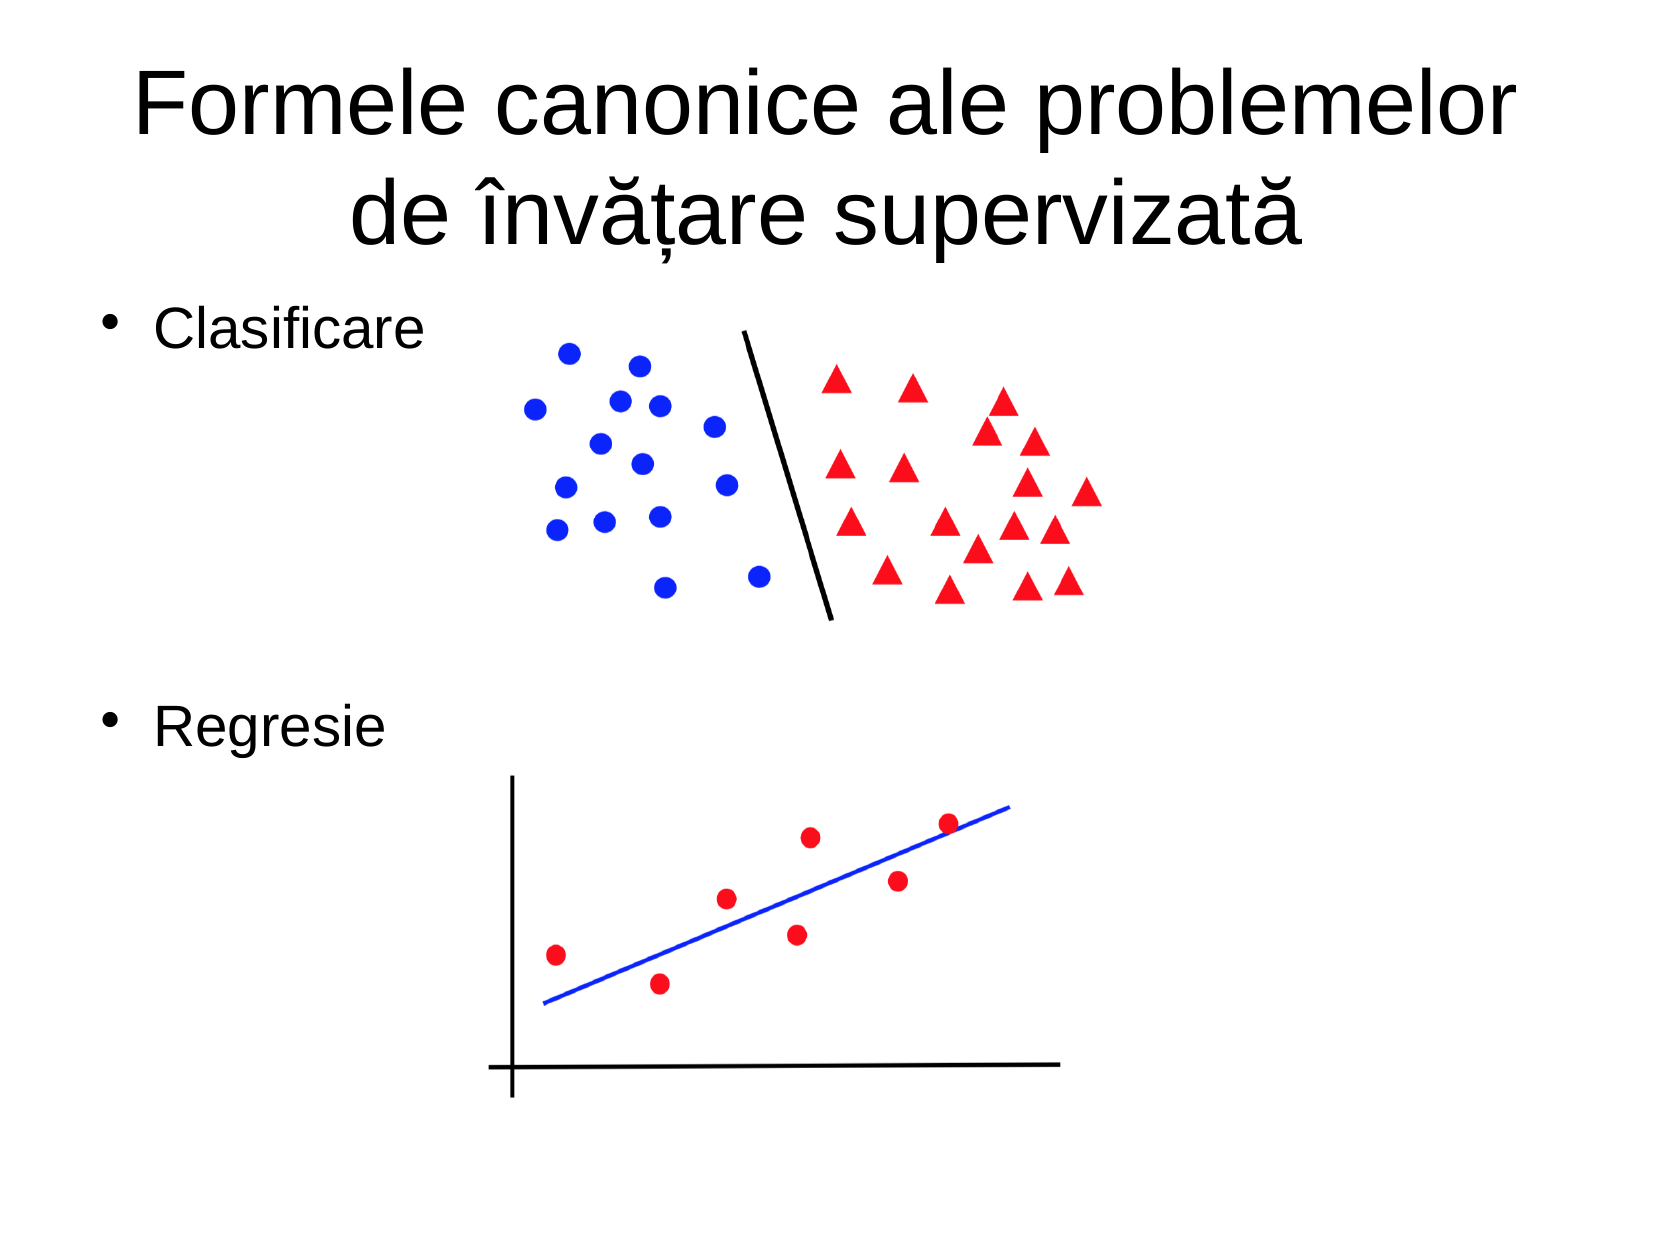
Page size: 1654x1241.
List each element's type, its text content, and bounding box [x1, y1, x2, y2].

text_box Clasificare Regresie [82, 290, 1571, 1010]
text_box Formele canonice ale problemelor de învățare supervizată [82, 49, 1571, 257]
picture [494, 306, 1126, 661]
picture [479, 757, 1075, 1111]
